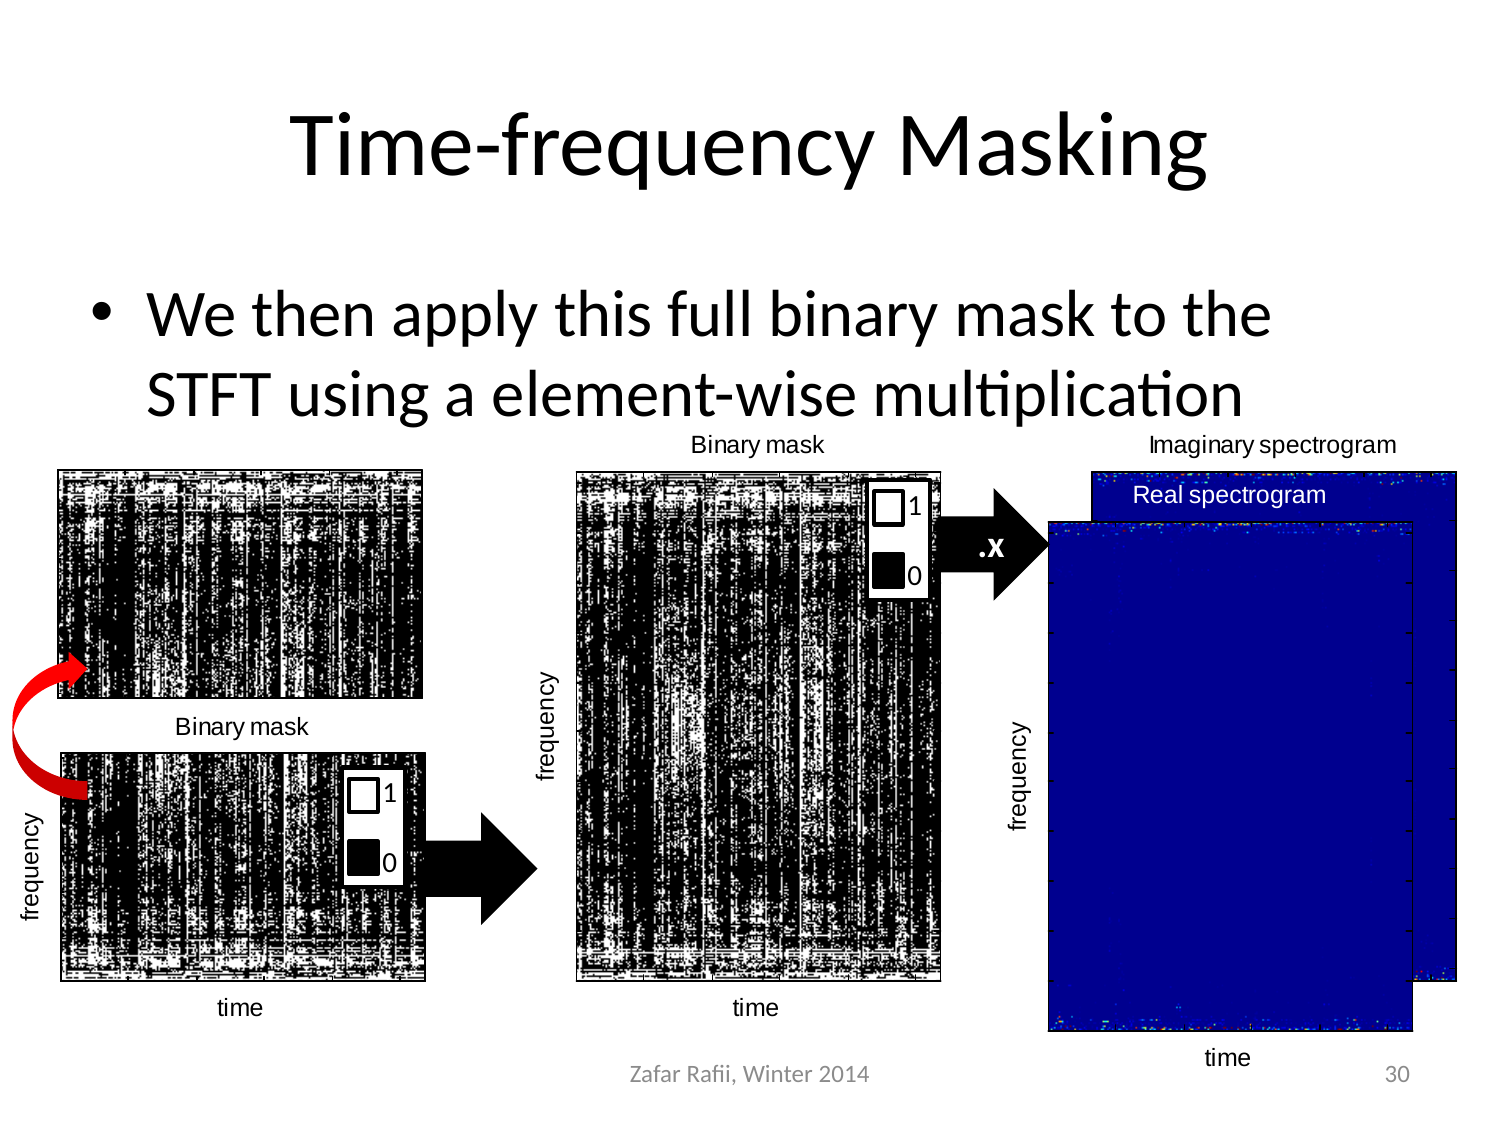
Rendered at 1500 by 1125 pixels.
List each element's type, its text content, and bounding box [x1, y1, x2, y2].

title Time-frequency Masking [75, 45, 1425, 233]
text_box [866, 478, 938, 601]
picture [515, 424, 985, 1051]
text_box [937, 487, 1051, 601]
text_box [11, 668, 44, 710]
picture [987, 424, 1500, 1101]
footer Zafar Rafii, Winter 2014 [512, 1056, 982, 1103]
list We then apply this full binary mask to the STFT using a element-wise multiplication [75, 262, 1425, 1005]
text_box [341, 765, 413, 888]
picture [0, 712, 469, 1026]
picture [49, 462, 437, 705]
